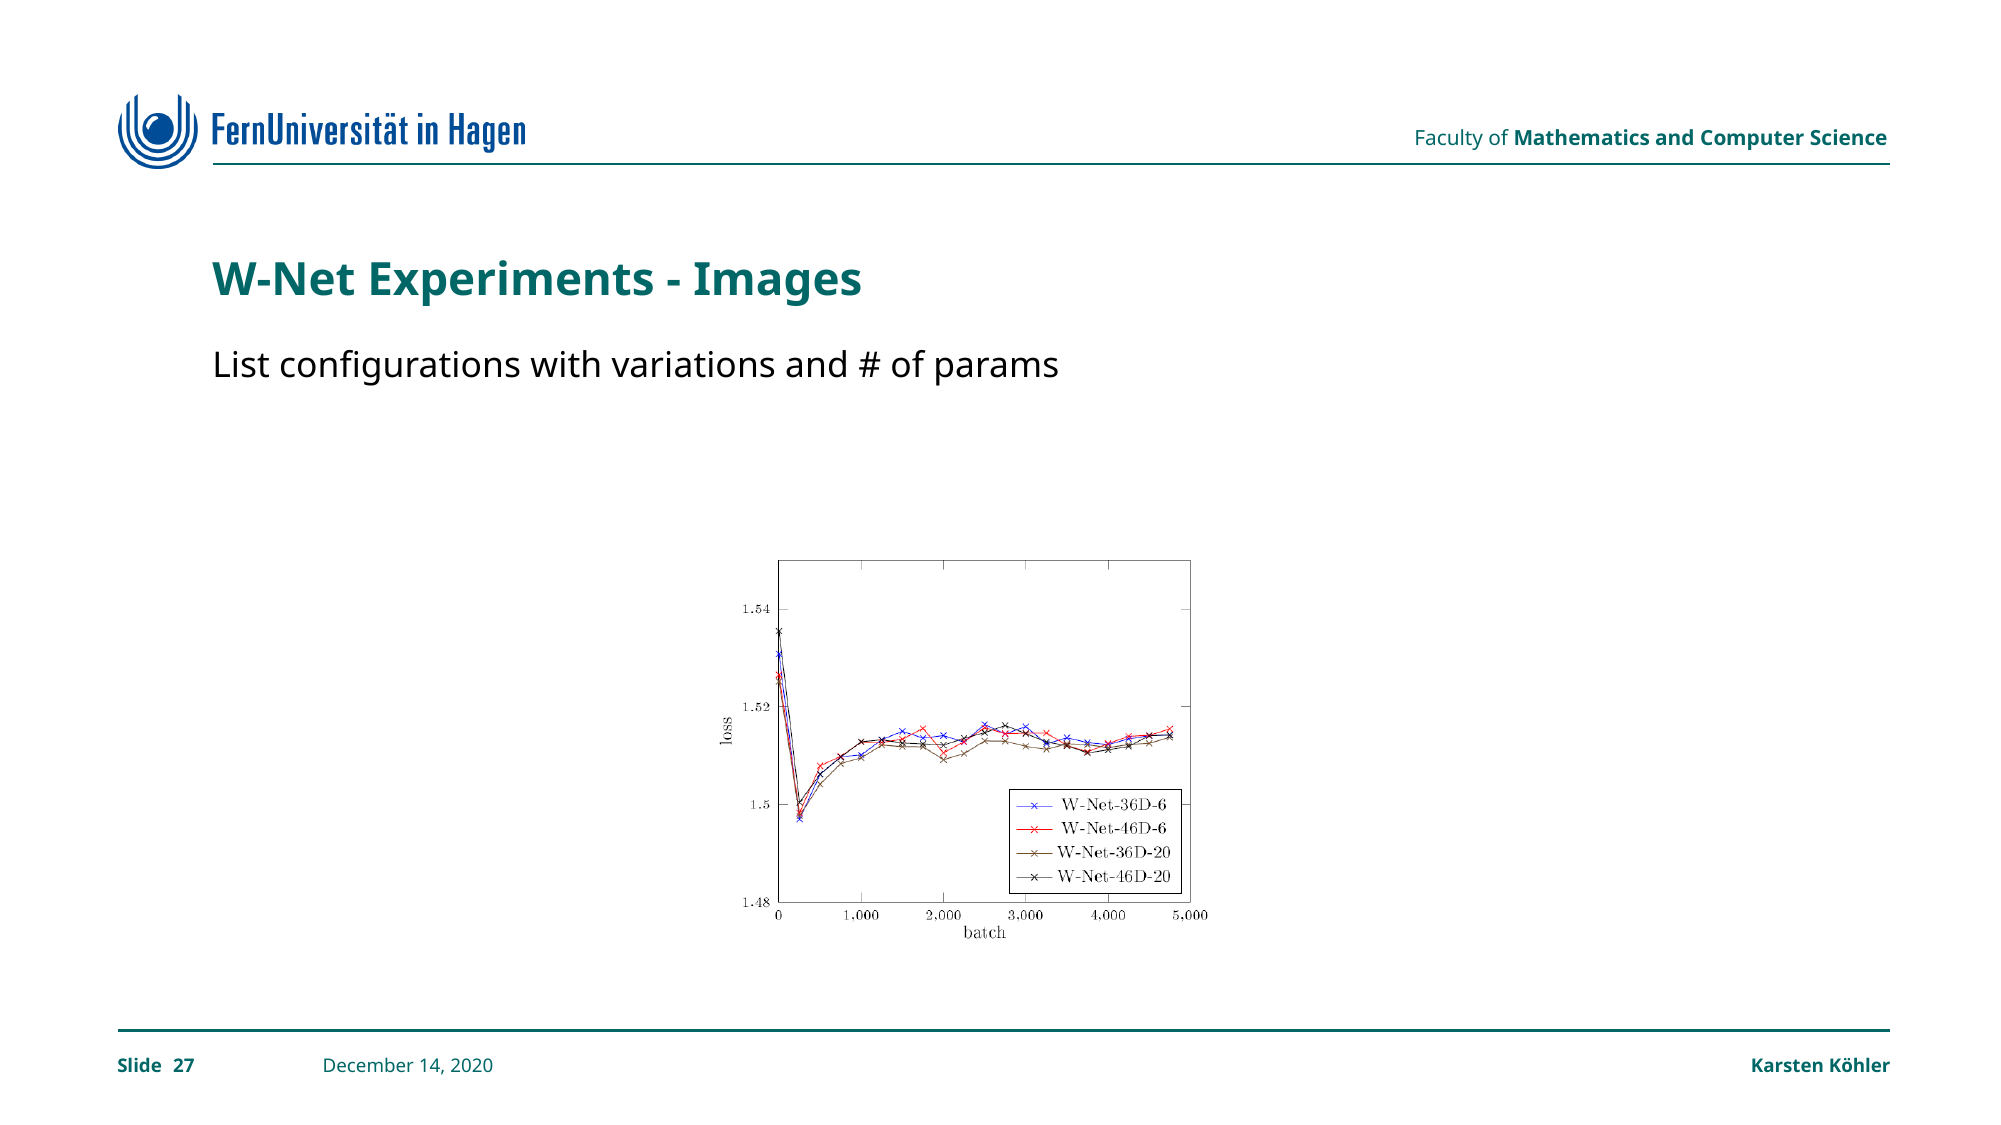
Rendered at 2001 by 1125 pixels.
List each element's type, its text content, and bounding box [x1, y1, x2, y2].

title W-Net Experiments - Images [212, 249, 1890, 315]
footer Karsten Köhler [595, 1054, 1891, 1094]
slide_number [322, 1054, 528, 1094]
list List configurations with variations and # of params [212, 342, 1890, 988]
picture [704, 538, 1225, 944]
slide_number 27 [173, 1054, 280, 1094]
picture [118, 94, 525, 169]
